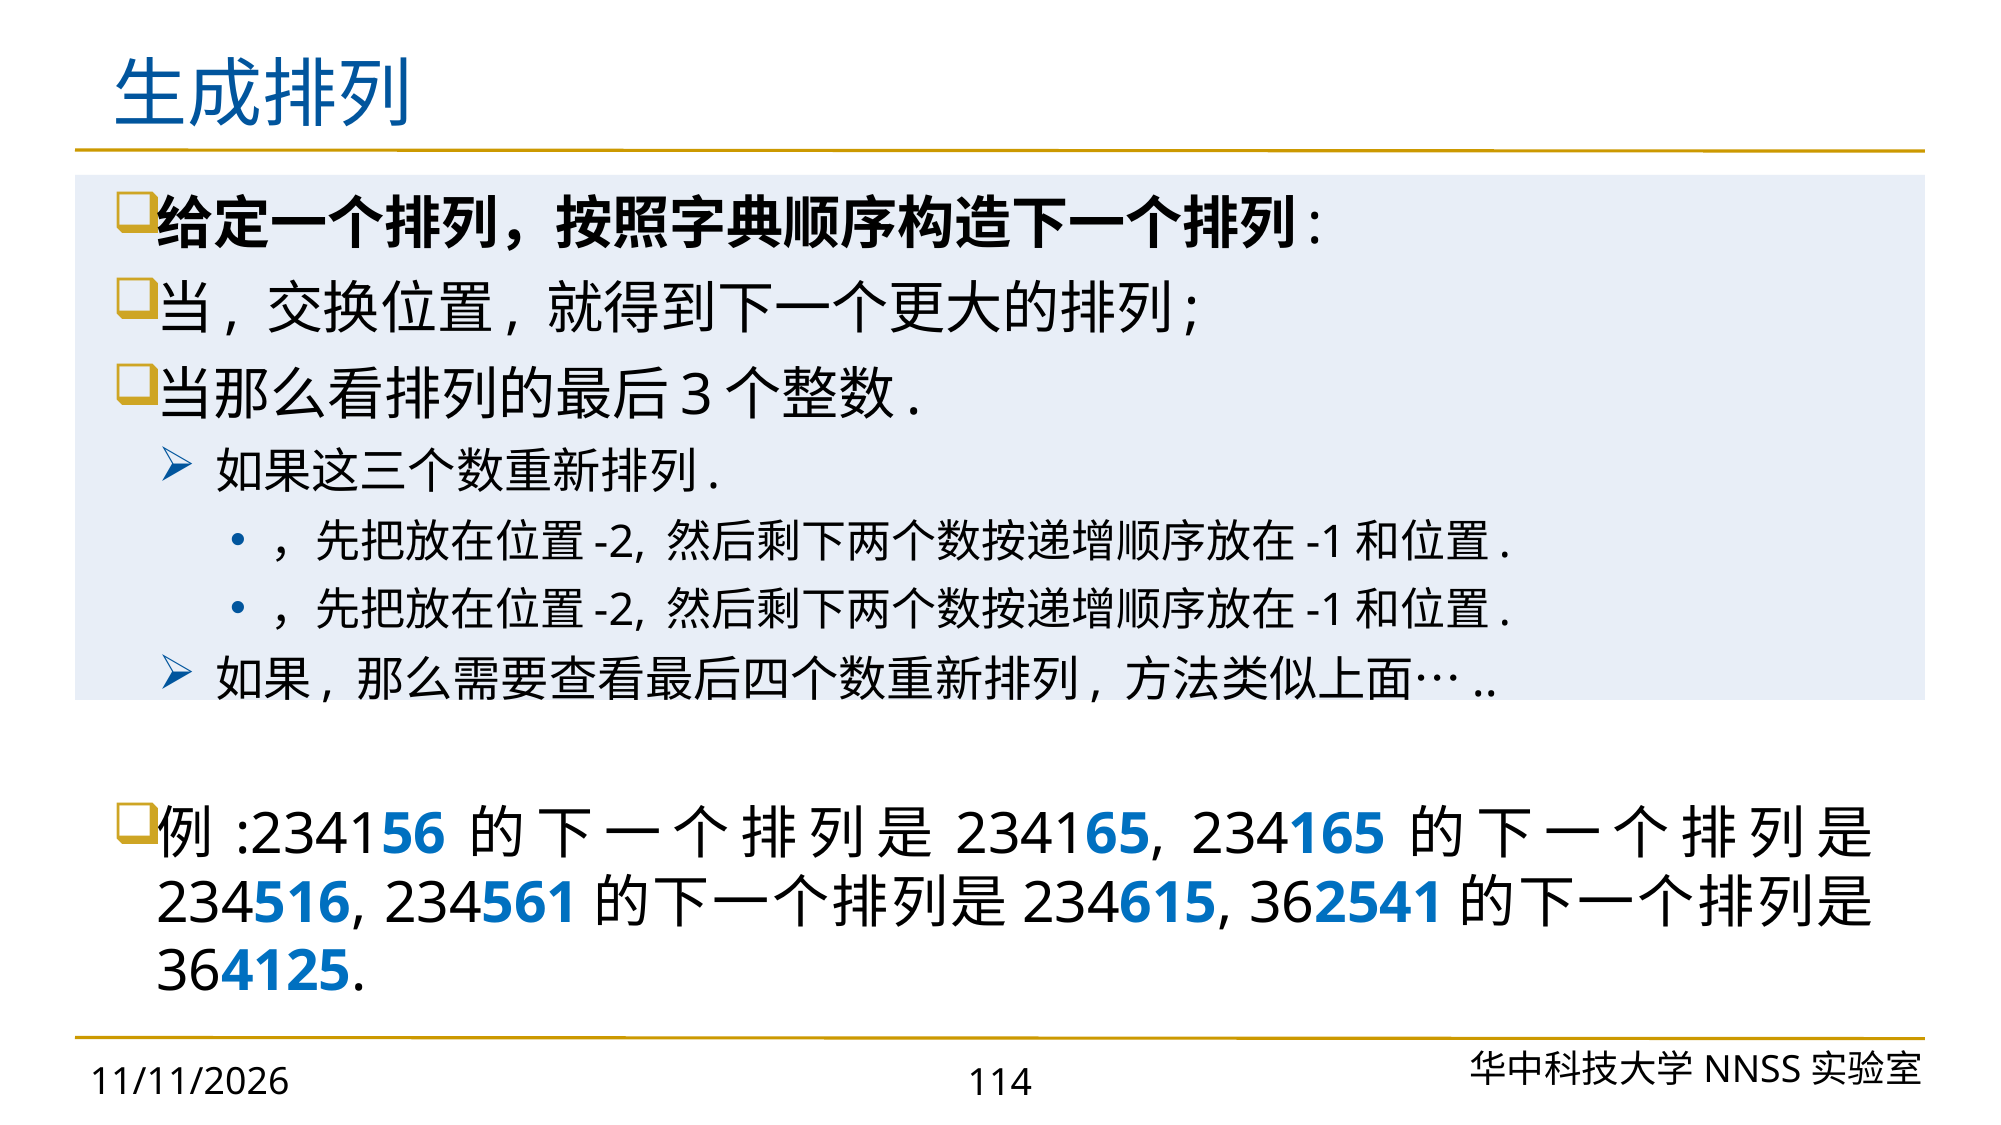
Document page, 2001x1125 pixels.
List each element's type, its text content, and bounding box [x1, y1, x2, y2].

footer 华中科技大学NNSS实验室 [1137, 1037, 1938, 1113]
slide_number 114 [699, 1050, 1300, 1111]
text_box [74, 174, 1926, 701]
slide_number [75, 1050, 550, 1111]
title 生成排列 [97, 44, 1900, 149]
